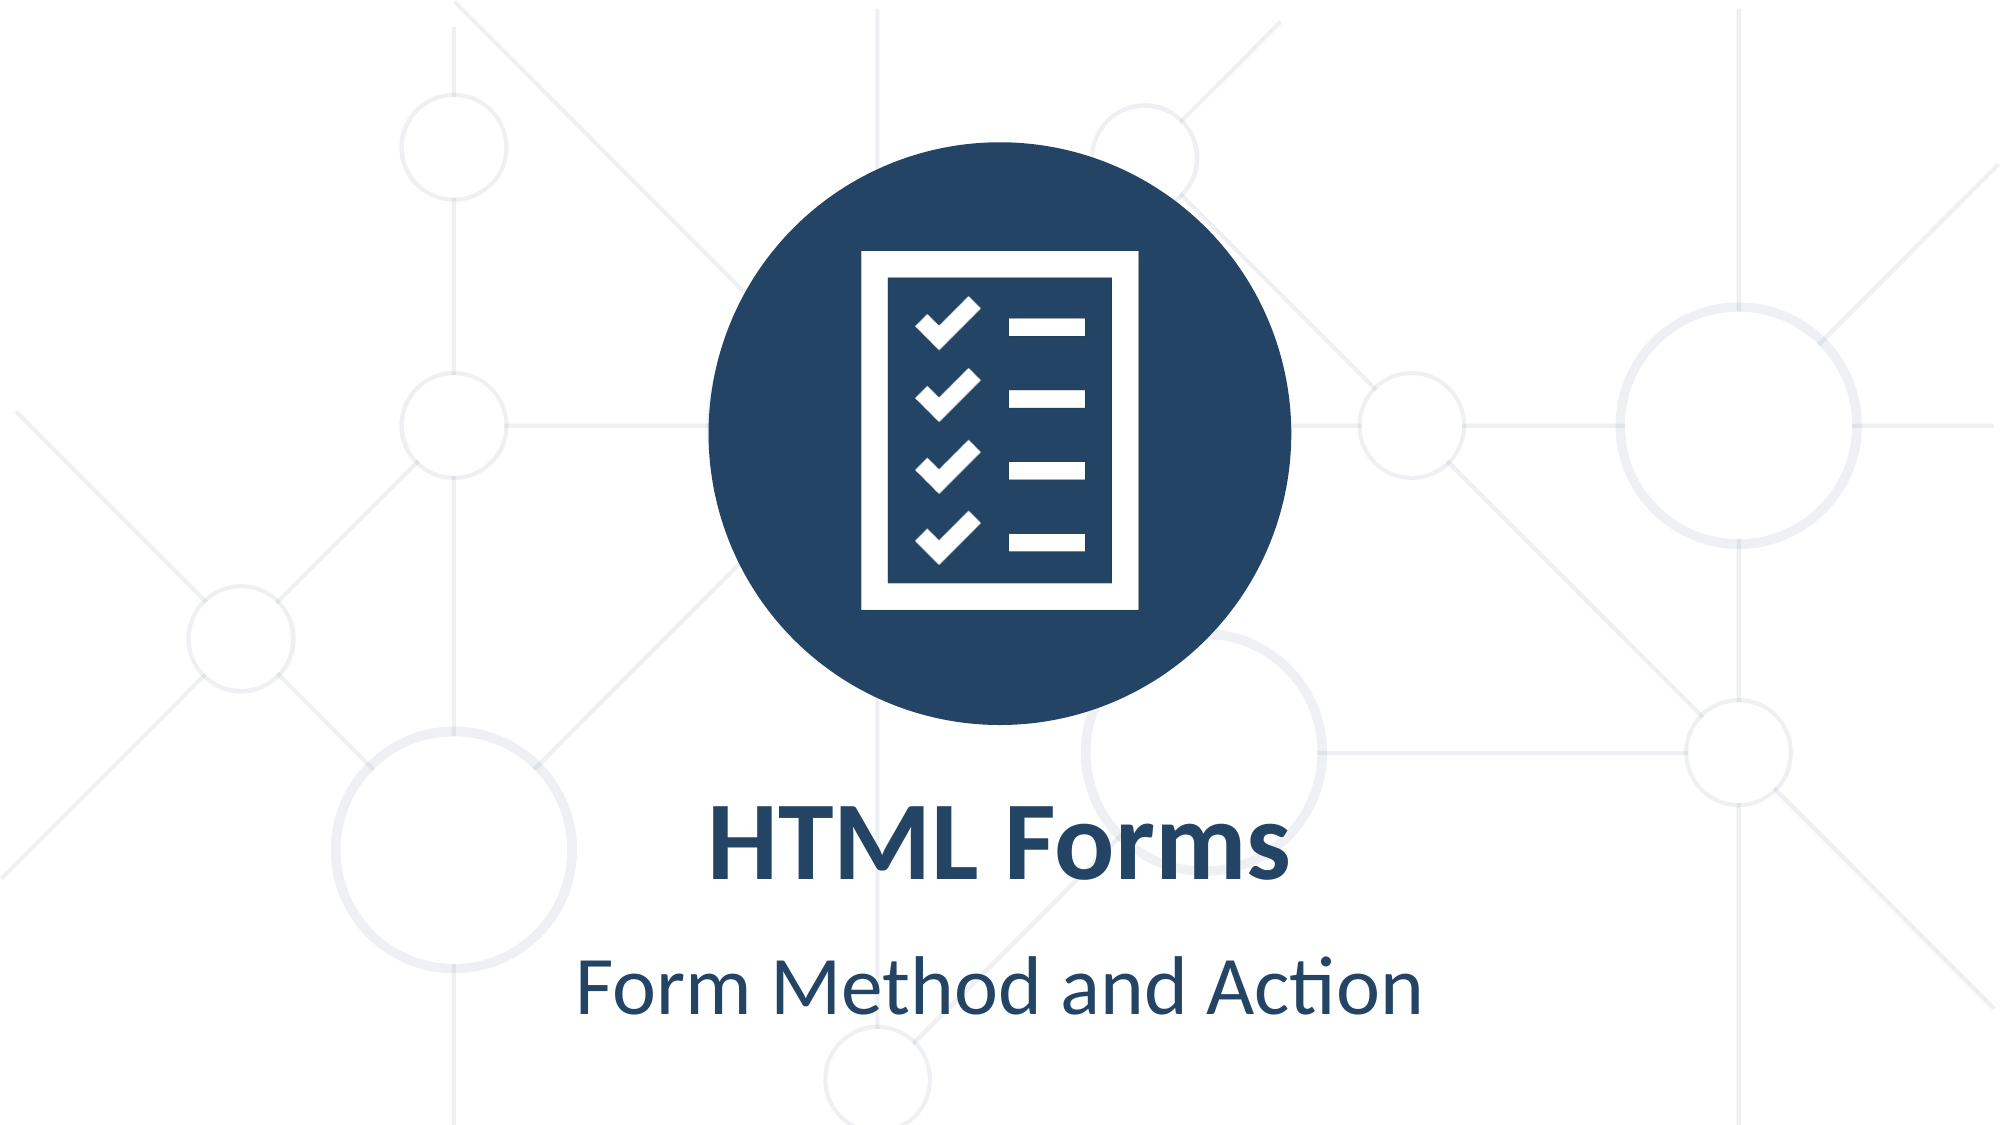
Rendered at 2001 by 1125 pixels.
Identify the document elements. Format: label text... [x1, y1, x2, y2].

picture [784, 215, 1215, 646]
title HTML Forms [100, 771, 1900, 898]
subtitle Form Method and Action [100, 916, 1900, 1043]
